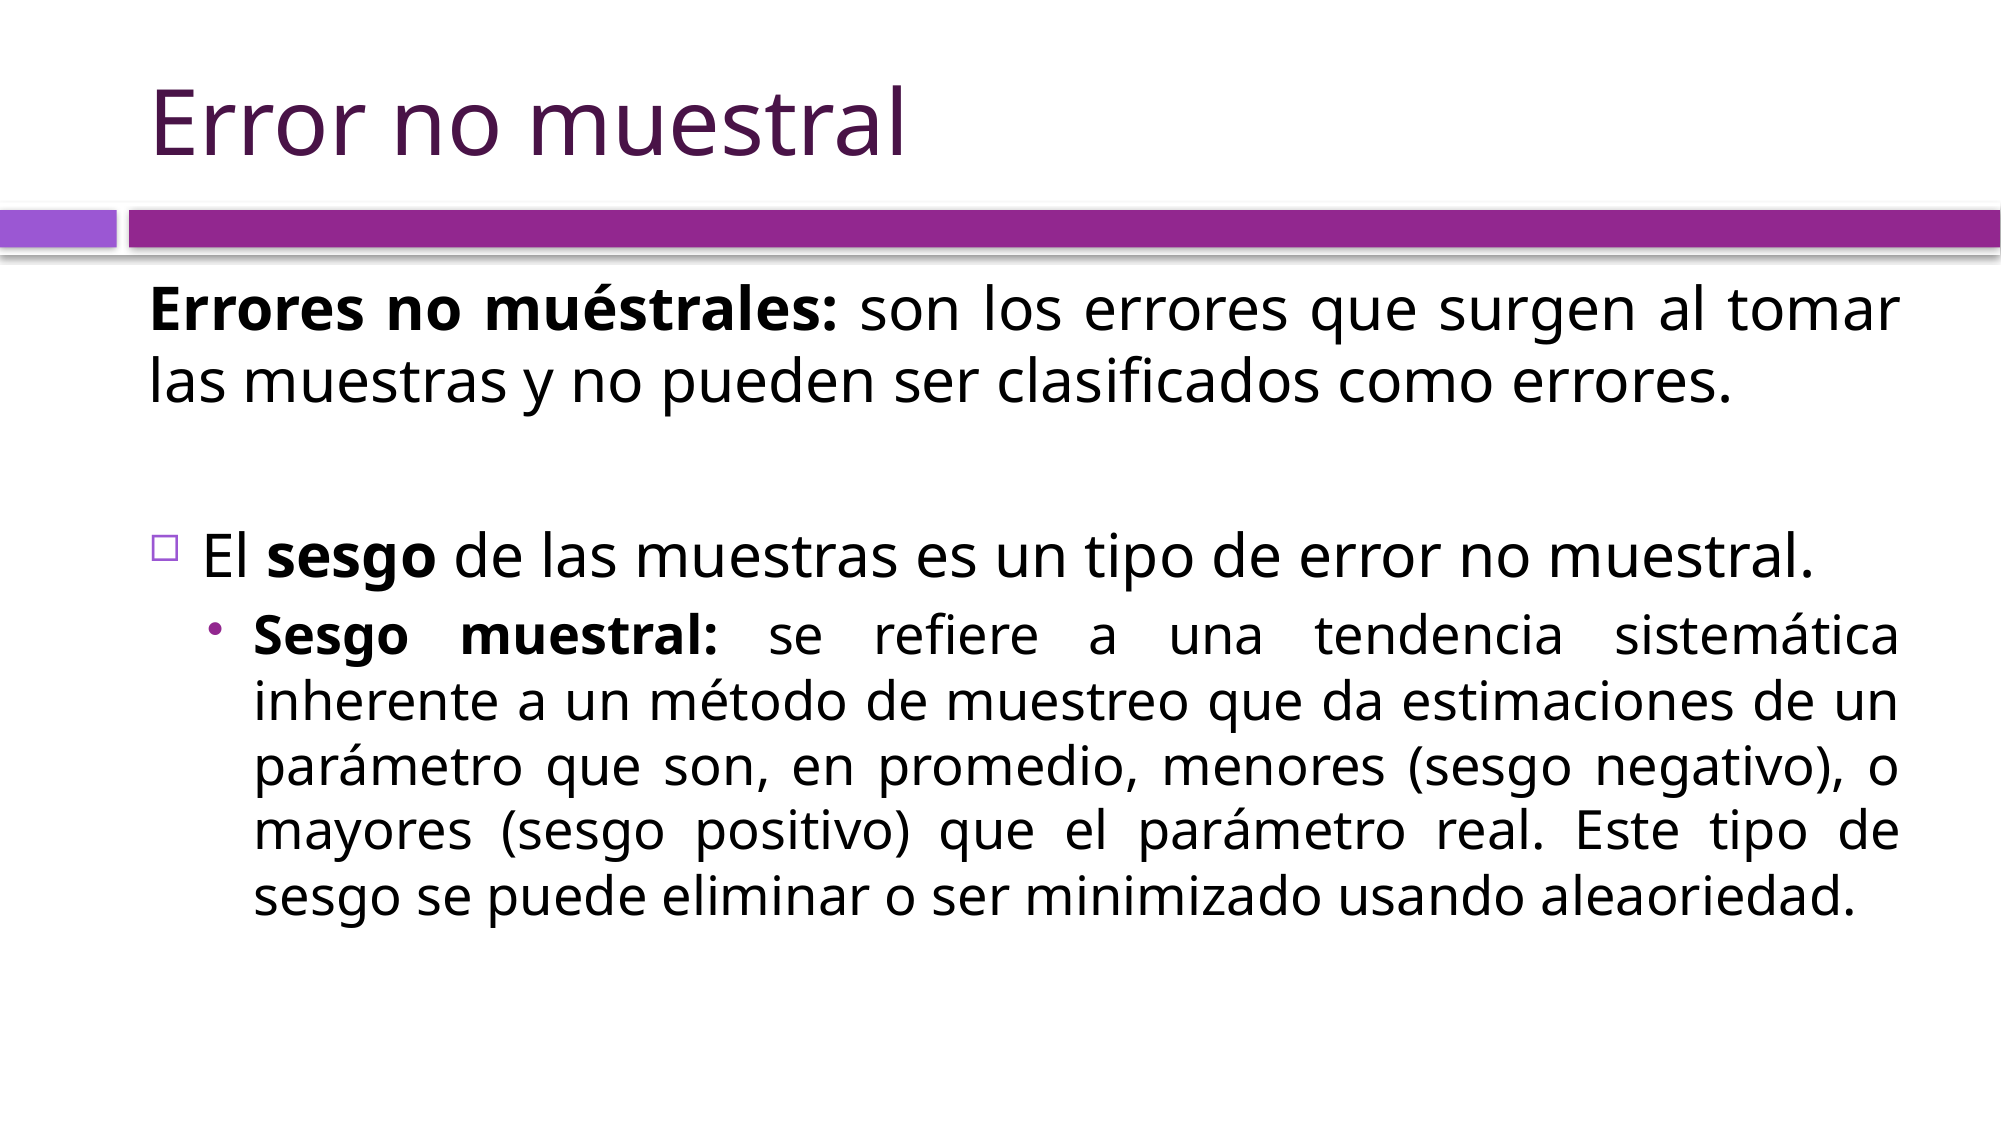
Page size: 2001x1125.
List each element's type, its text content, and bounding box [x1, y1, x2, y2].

title Error no muestral [133, 37, 1918, 200]
list Errores no muéstrales: son los errores que surgen al tomar las muestras y no pueden ser clasificados como errores. El sesgo de las muestras es un tipo de error no muestral. Sesgo muestral: se refiere a una tendencia sistemática inherente a un método de muestreo que da estimaciones de un parámetro que son, en promedio, menores (sesgo negativo), o mayores (sesgo positivo) que el parámetro real. Este tipo de sesgo se puede eliminar o ser minimizado usando aleaoriedad. [133, 262, 1918, 1000]
